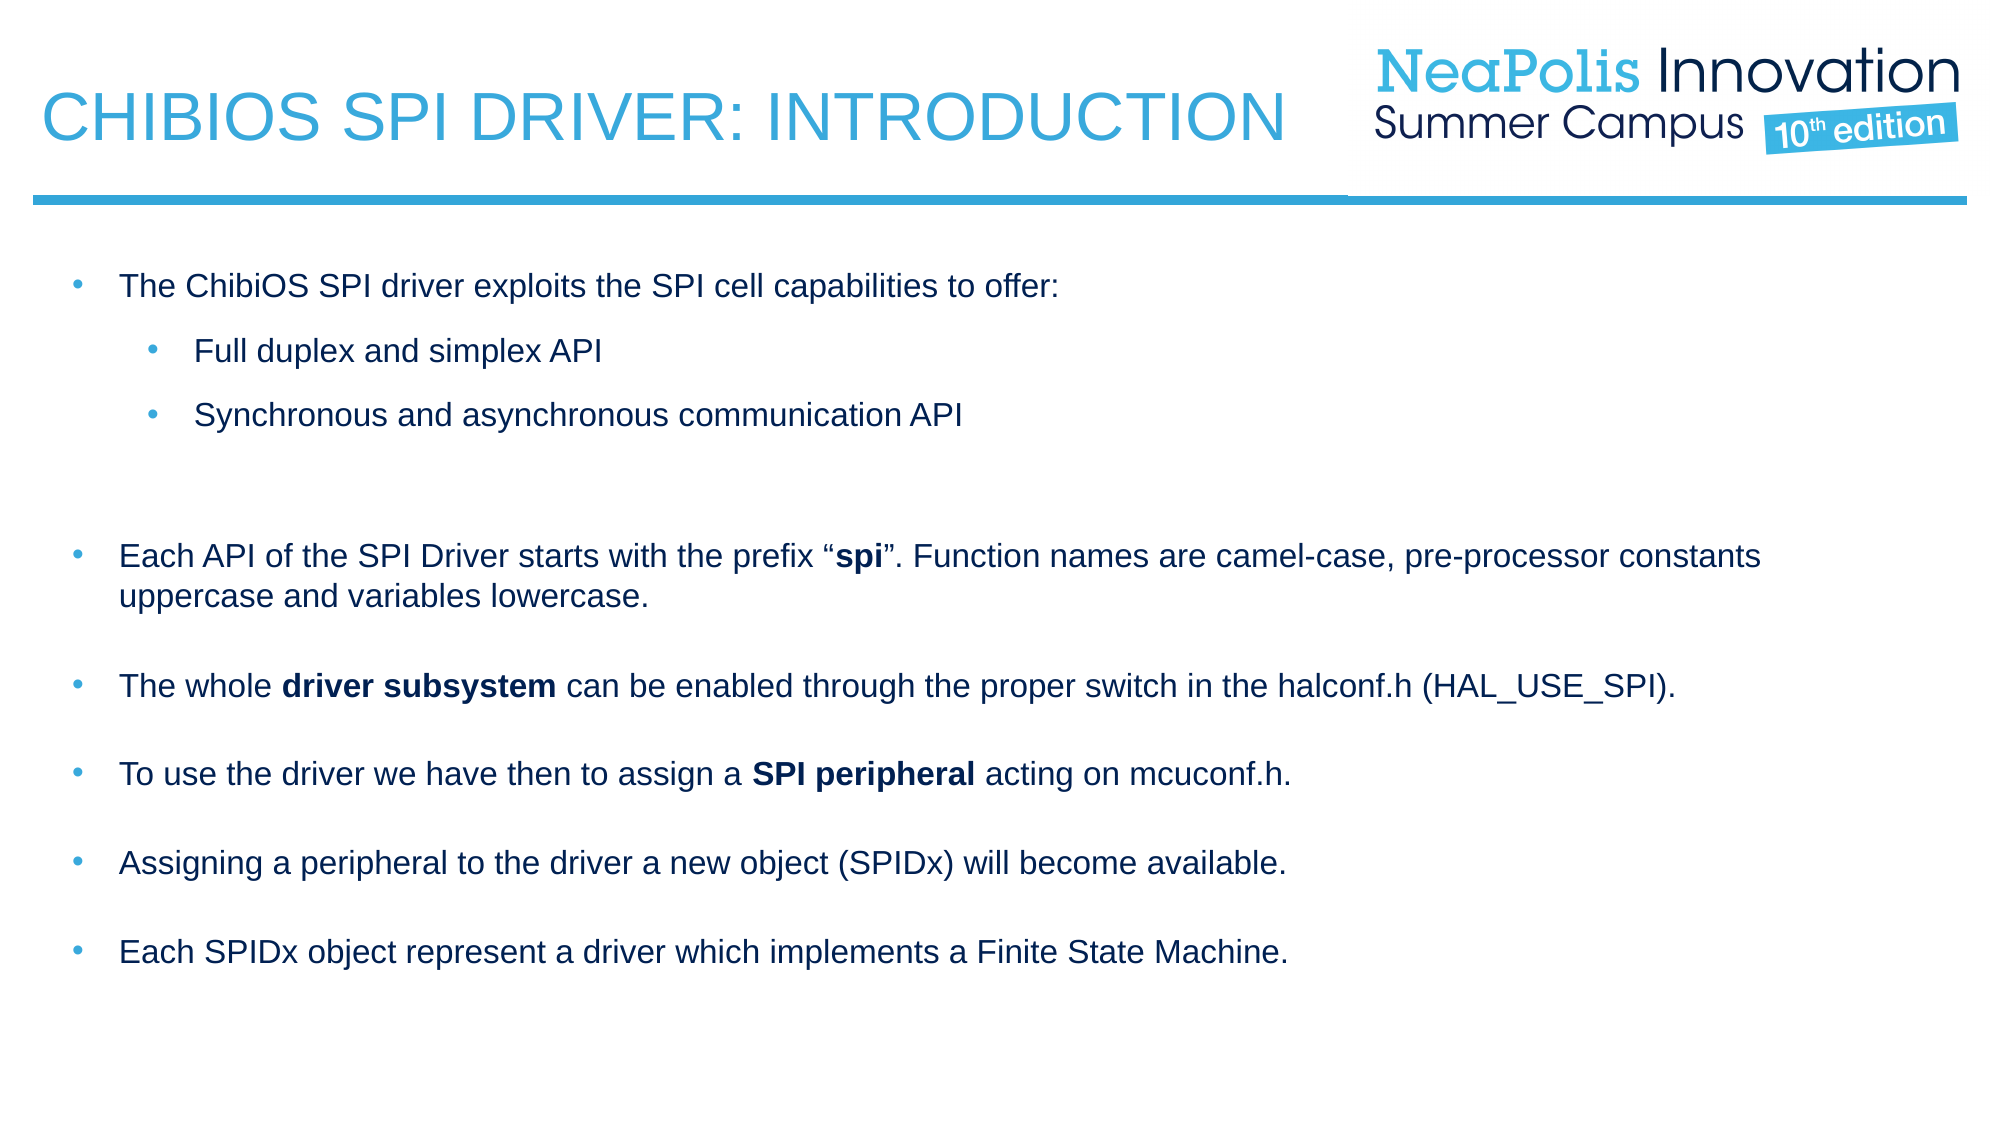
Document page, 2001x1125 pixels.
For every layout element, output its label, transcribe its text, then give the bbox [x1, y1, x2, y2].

text_box Each SPIDx object represent a driver which implements a Finite State Machine. [57, 922, 1816, 978]
text_box To use the driver we have then to assign a SPI peripheral acting on mcuconf.h. [57, 744, 1816, 800]
text_box CHIBIOS SPI DRIVER: INTRODUCTION [26, 53, 1307, 173]
text_box The whole driver subsystem can be enabled through the proper switch in the halconf.h (HAL_USE_SPI). [57, 656, 1967, 712]
text_box Each API of the SPI Driver starts with the prefix “spi”. Function names are camel-case, pre-processor constants uppercase and variables lowercase. [57, 527, 1816, 622]
text_box Assigning a peripheral to the driver a new object (SPIDx) will become available. [57, 833, 1816, 889]
text_box The ChibiOS SPI driver exploits the SPI cell capabilities to offer: Full duplex and simplex API Synchronous and asynchronous communication API [57, 256, 1816, 441]
picture [1348, 0, 1990, 196]
